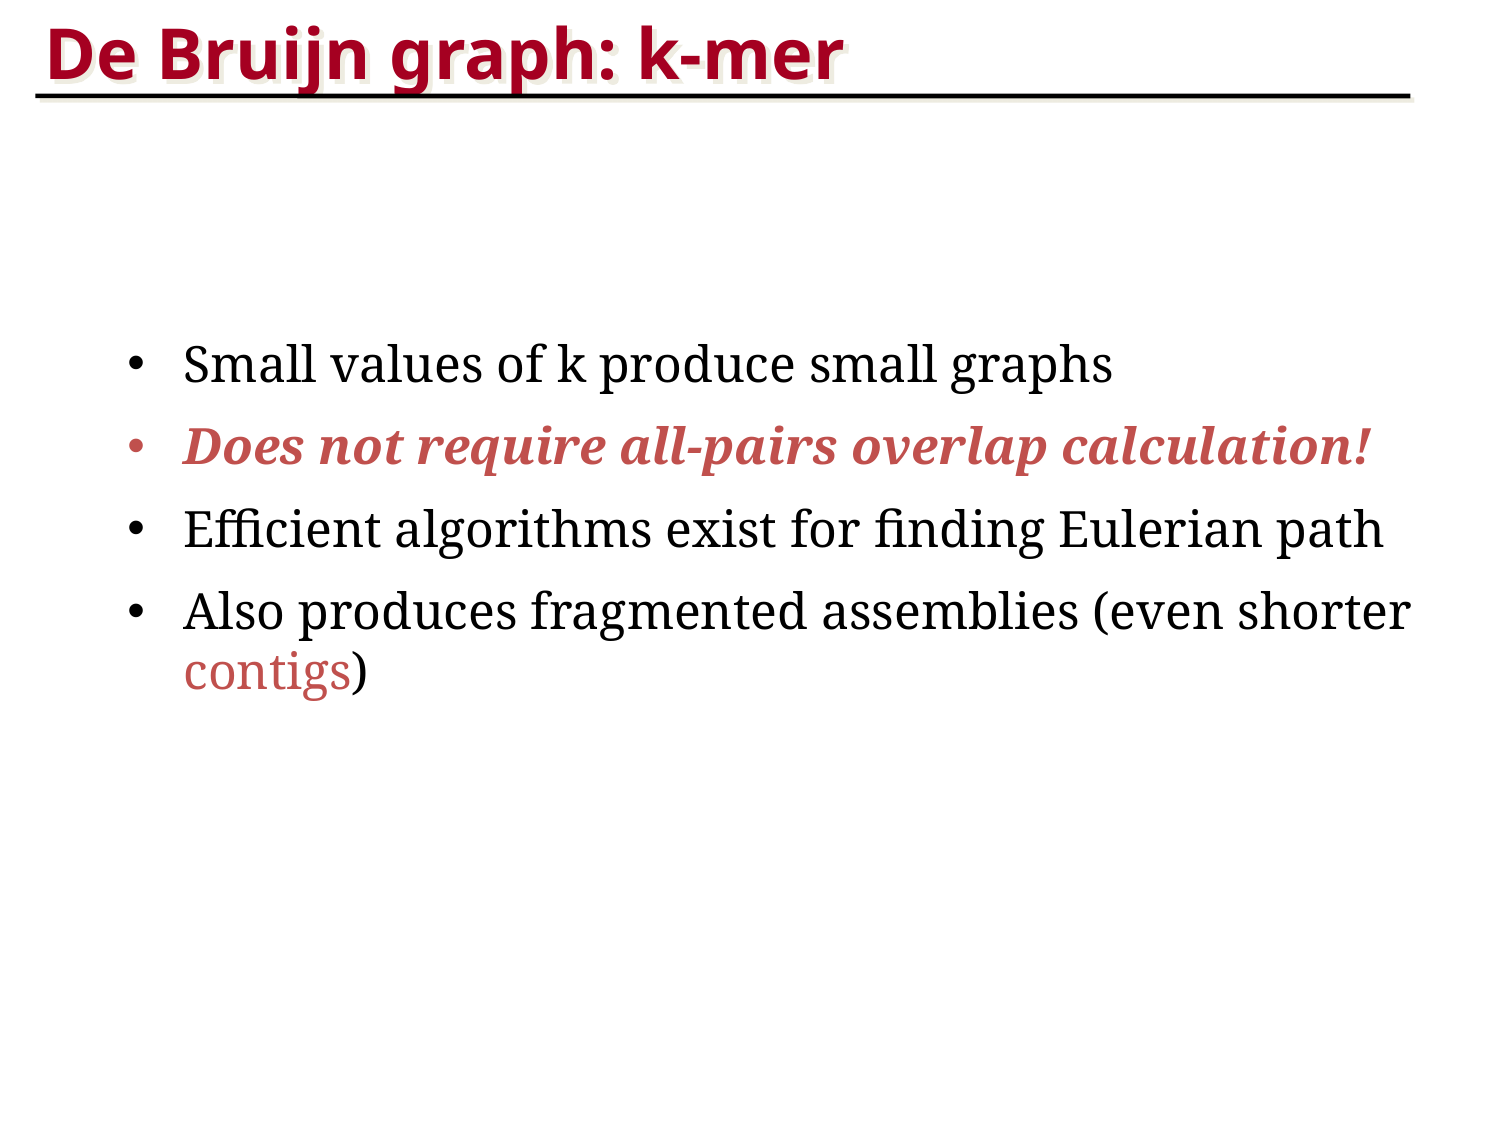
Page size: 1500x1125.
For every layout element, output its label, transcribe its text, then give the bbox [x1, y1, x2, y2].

text_box De Bruijn graph: k-mer [29, 1, 1305, 102]
text_box Small values of k produce small graphs Does not require all-pairs overlap calculation! Efficient algorithms exist for finding Eulerian path Also produces fragmented assemblies (even shorter contigs) [112, 324, 1459, 1038]
